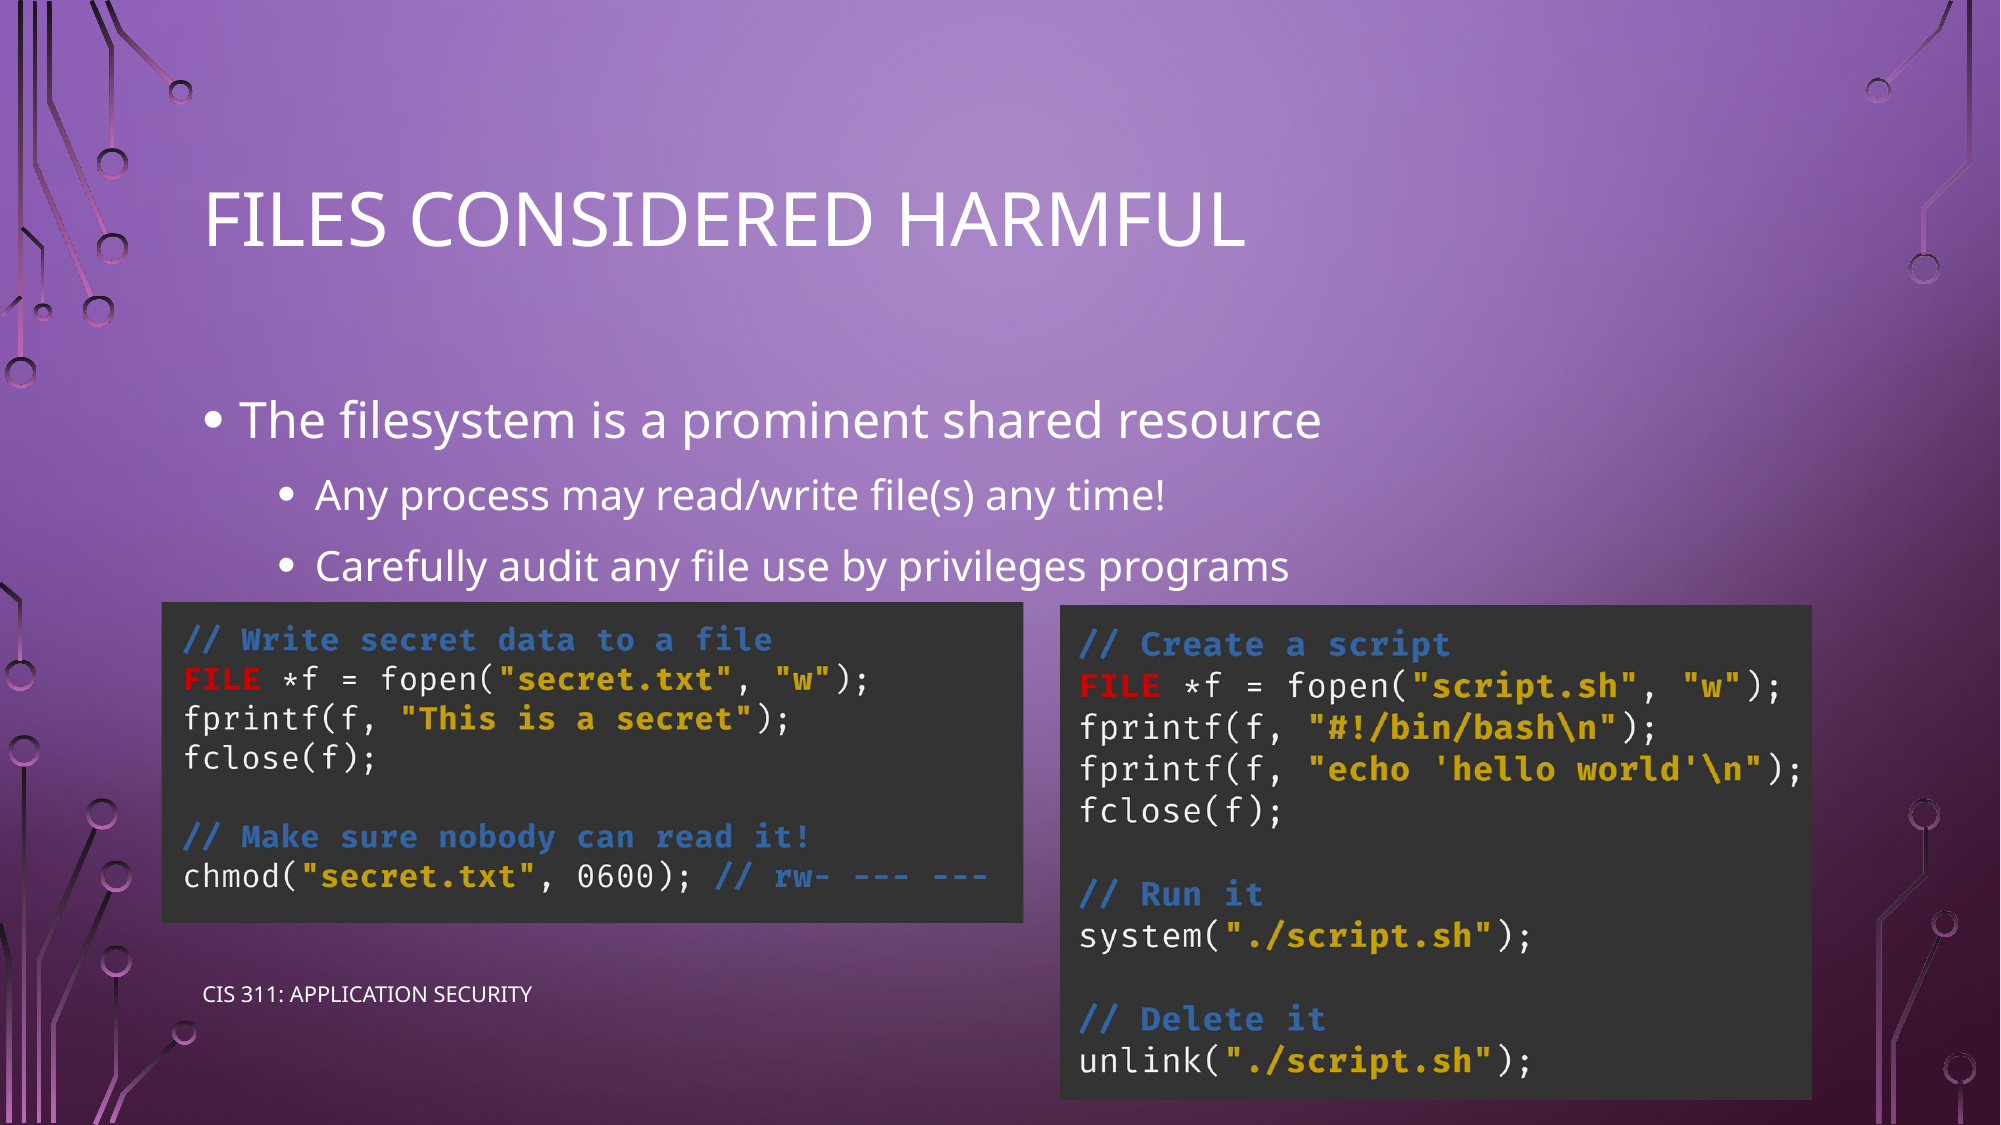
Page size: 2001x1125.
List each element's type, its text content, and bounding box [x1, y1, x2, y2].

picture [161, 602, 1024, 923]
footer CIS 311: Application Security [187, 965, 1059, 1025]
list The filesystem is a prominent shared resource Any process may read/write file(s) any time! Carefully audit any file use by privileges programs [187, 369, 1813, 950]
picture [1059, 605, 1813, 1100]
title Files Considered Harmful [187, 101, 1813, 344]
